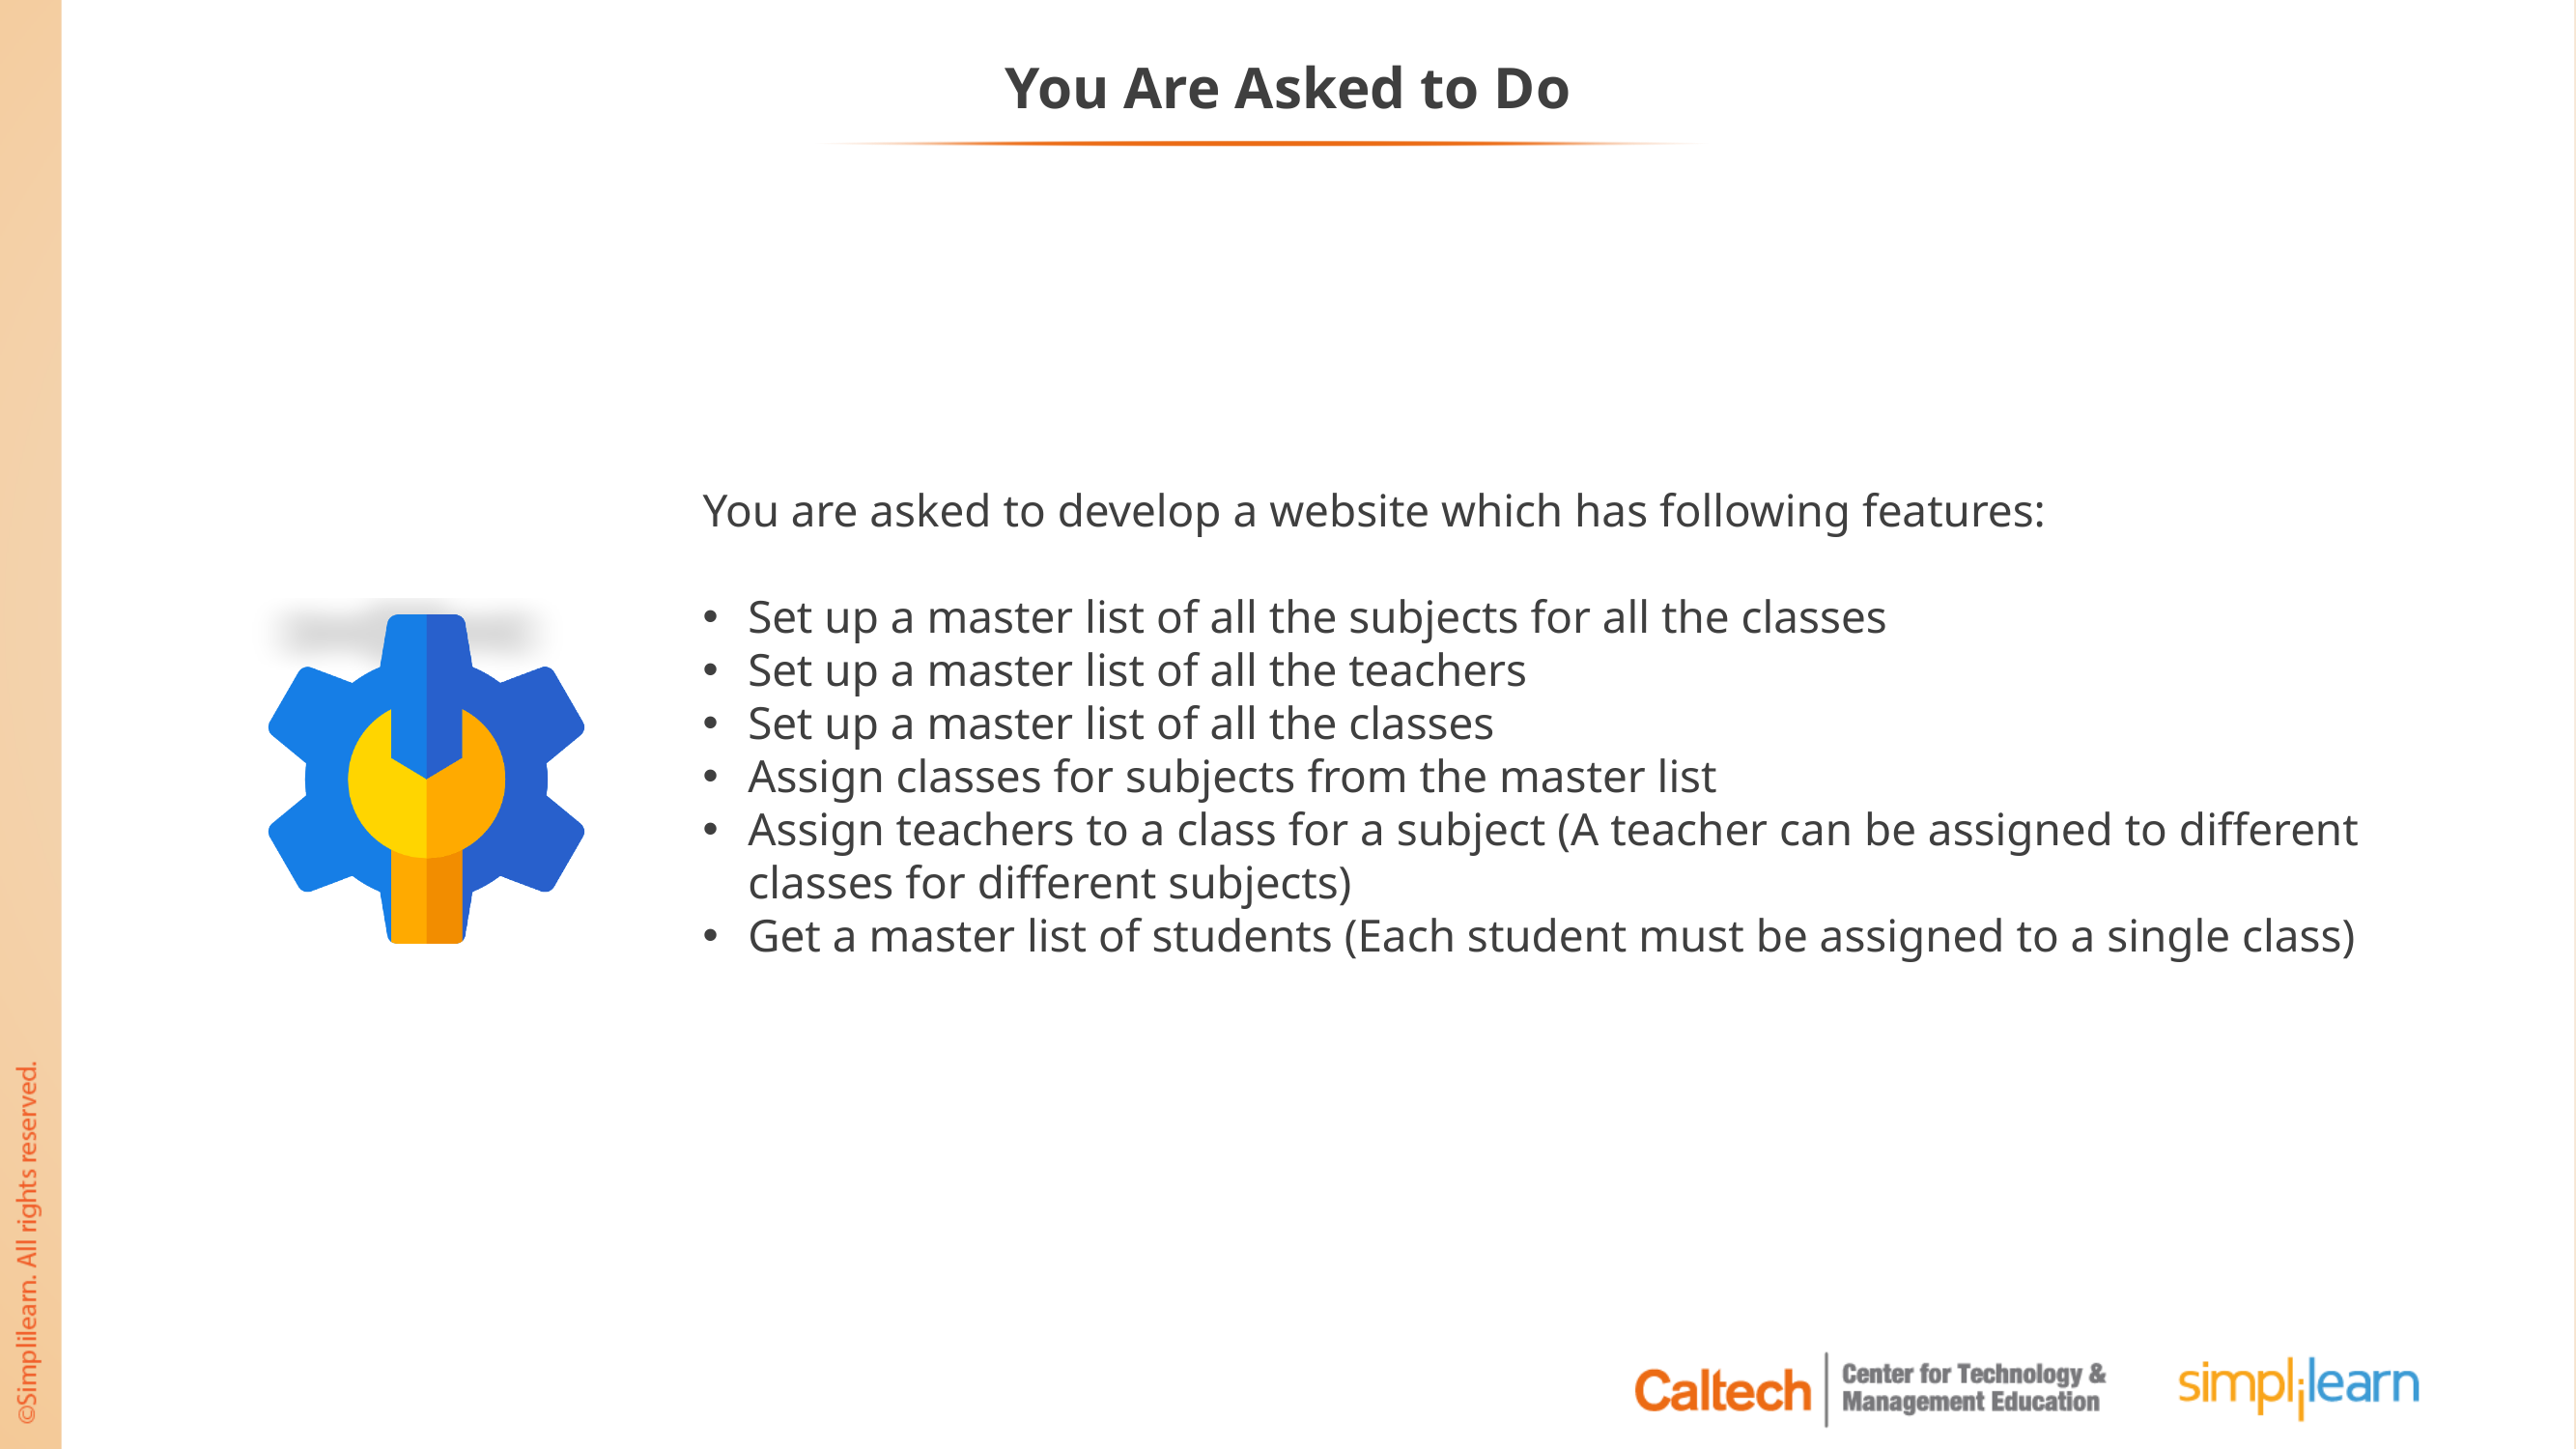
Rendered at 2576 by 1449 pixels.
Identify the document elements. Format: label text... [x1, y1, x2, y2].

picture [0, 0, 2576, 1449]
text_box You are asked to develop a website which has following features: Set up a master list of all the subjects for all the classes Set up a master list of all the teachers Set up a master list of all the classes Assign classes for subjects from the master list Assign teachers to a class for a subject (A teacher can be assigned to different classes for different subjects) Get a master list of students (Each student must be assigned to a single class) [688, 475, 2487, 974]
title You Are Asked to Do [222, 36, 2354, 146]
